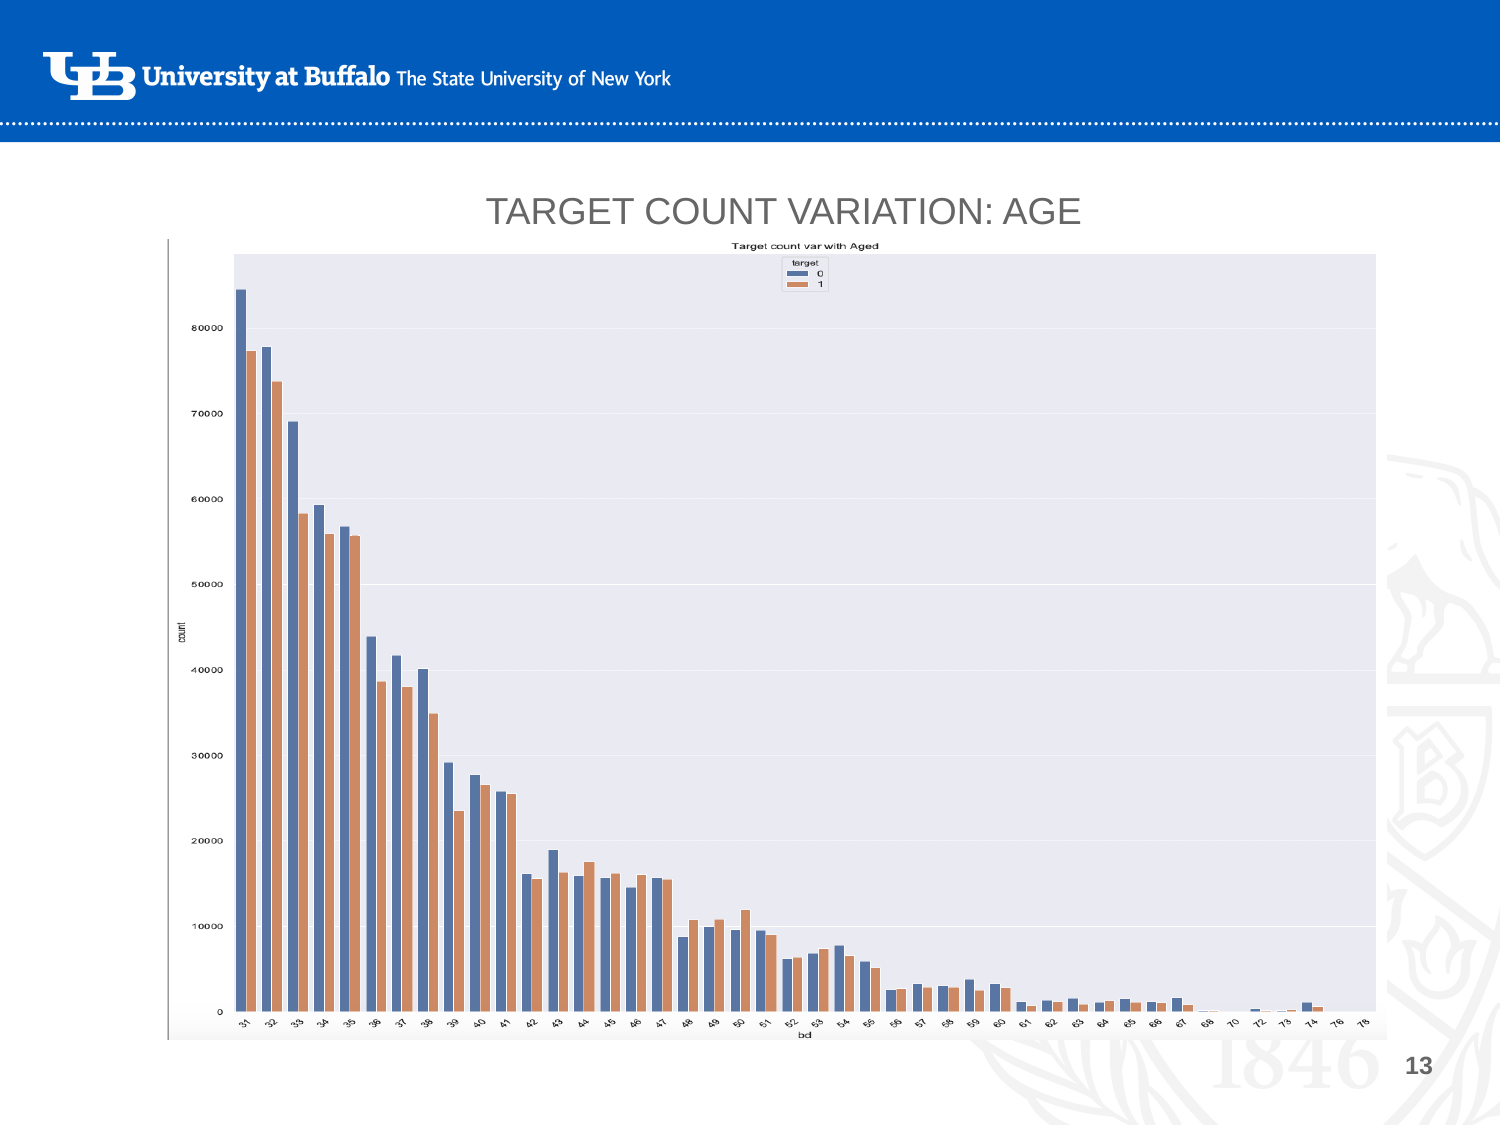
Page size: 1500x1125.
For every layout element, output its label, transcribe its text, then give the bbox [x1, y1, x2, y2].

text_box TARGET COUNT VARIATION: AGE [443, 179, 1125, 239]
picture [0, 0, 1500, 1125]
